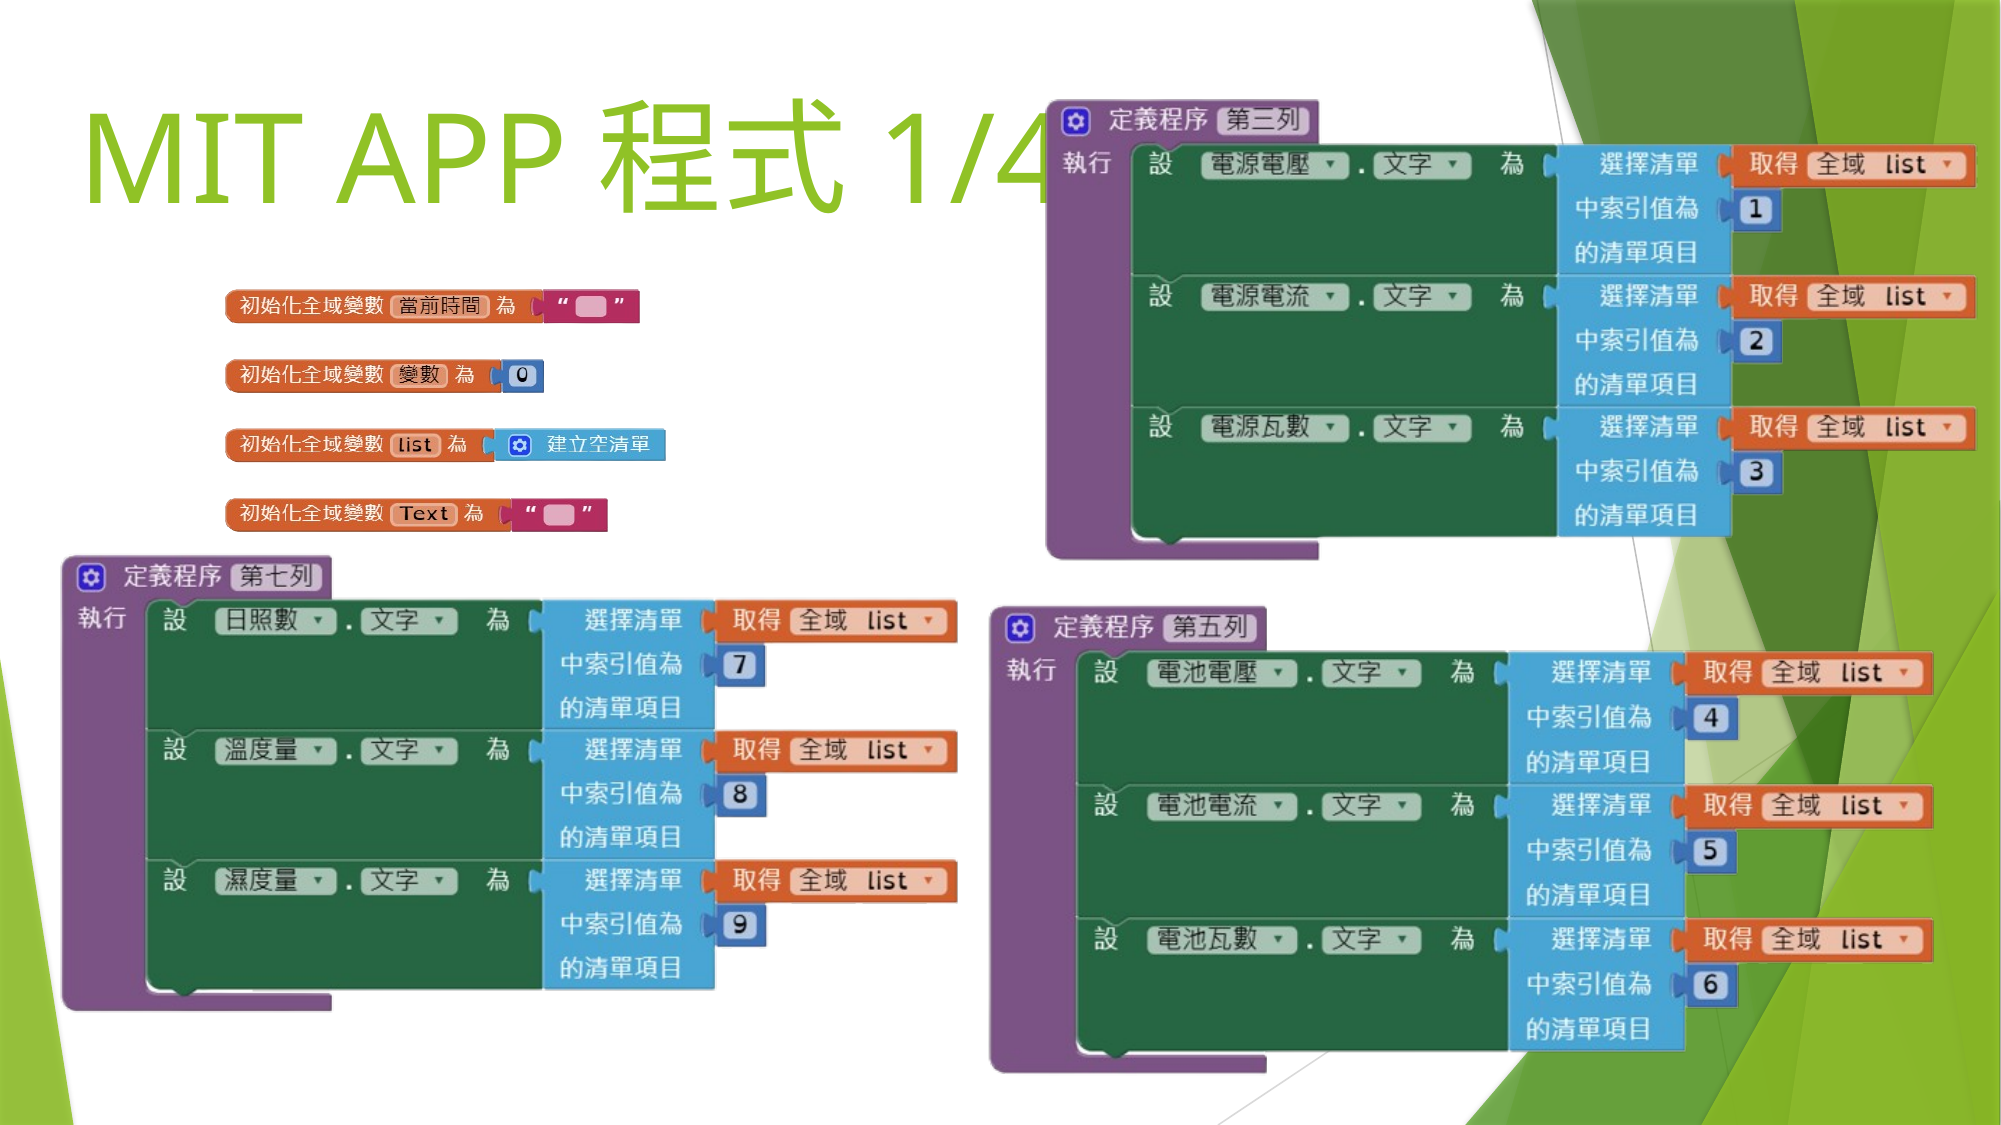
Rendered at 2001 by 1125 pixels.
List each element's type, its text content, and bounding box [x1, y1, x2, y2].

picture [16, 247, 1948, 1101]
title MIT APP程式1/4 [63, 71, 999, 289]
picture [1000, 70, 2000, 577]
